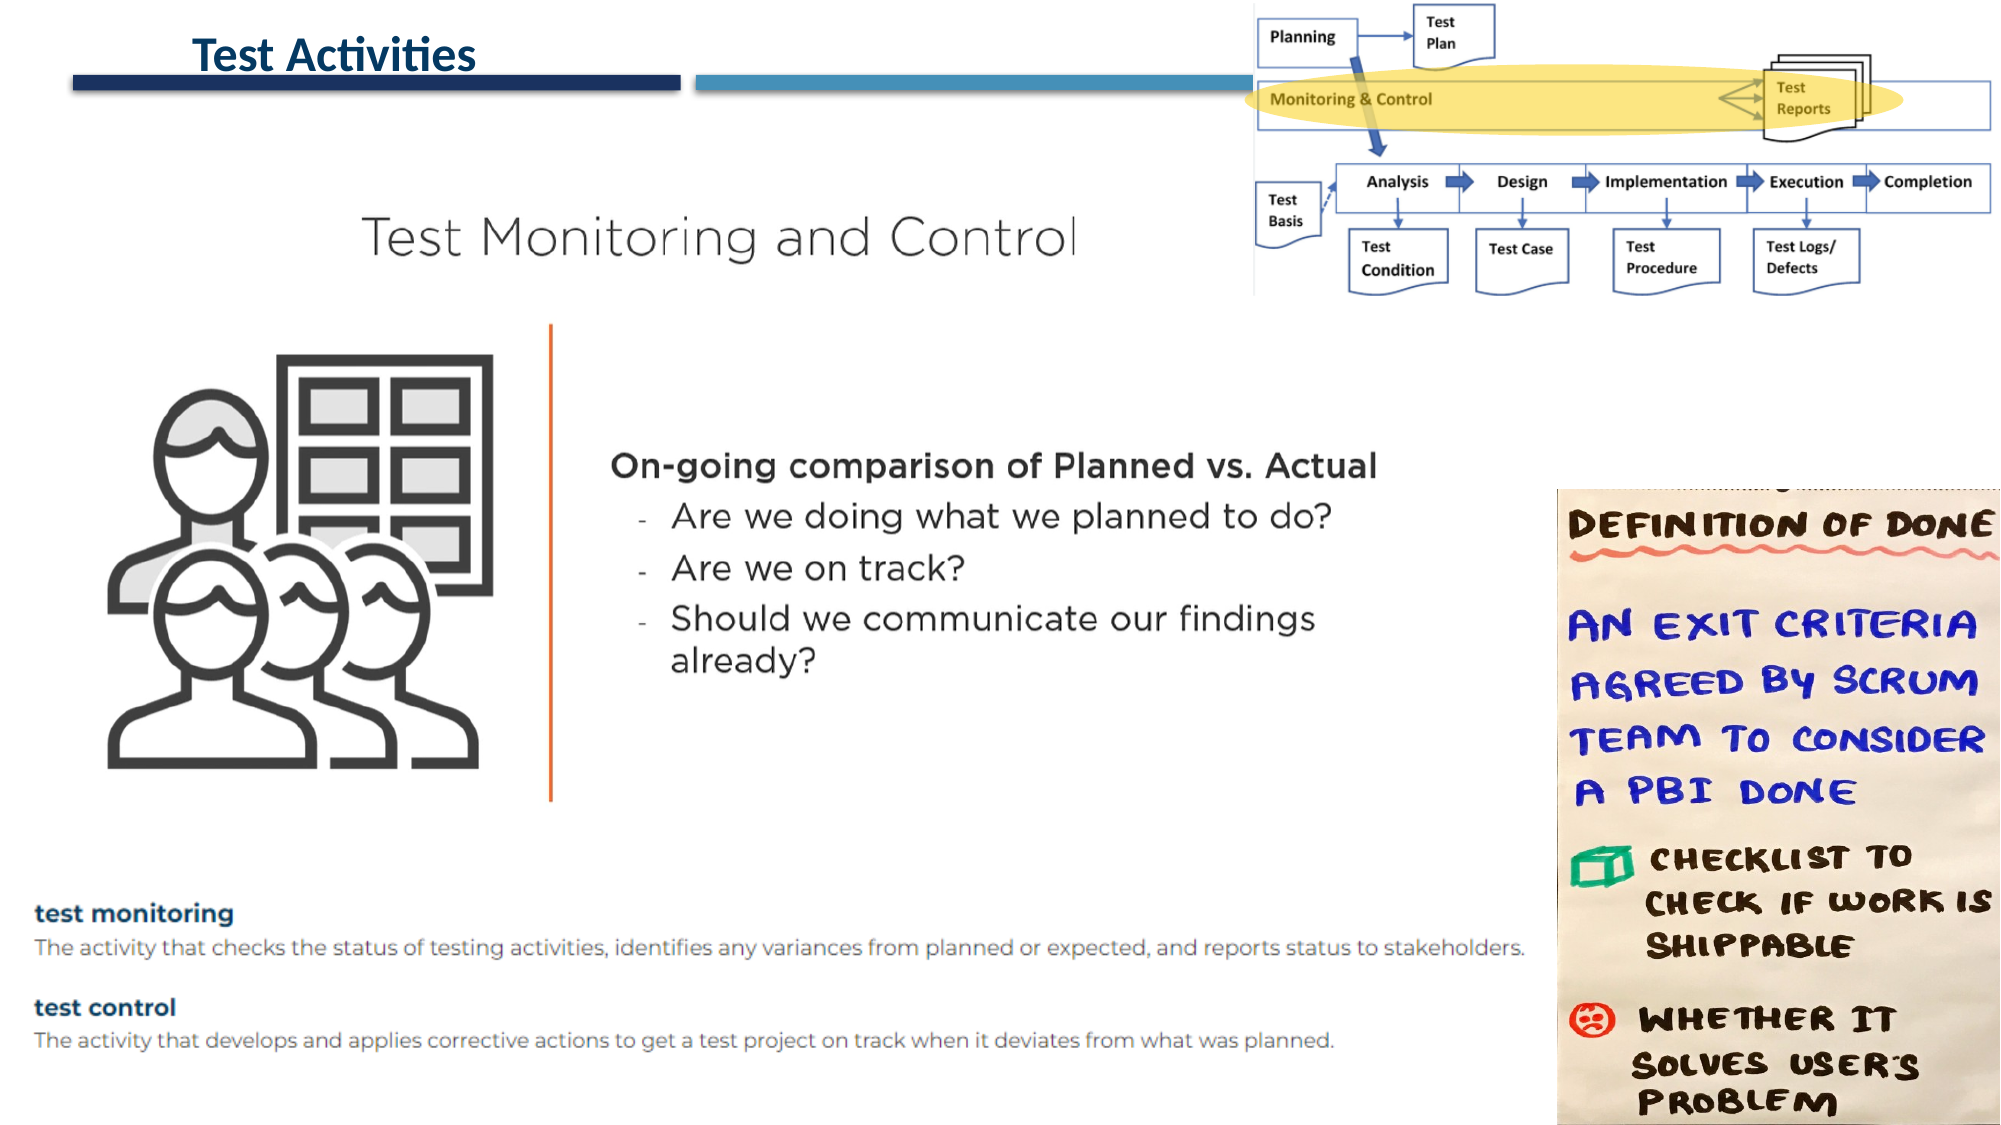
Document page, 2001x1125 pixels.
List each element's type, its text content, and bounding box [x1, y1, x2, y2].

text_box Test Activities [177, 13, 1247, 71]
text_box [1242, 93, 1247, 107]
picture [20, 489, 2000, 1125]
picture [81, 0, 2000, 811]
picture [20, 988, 1346, 1063]
